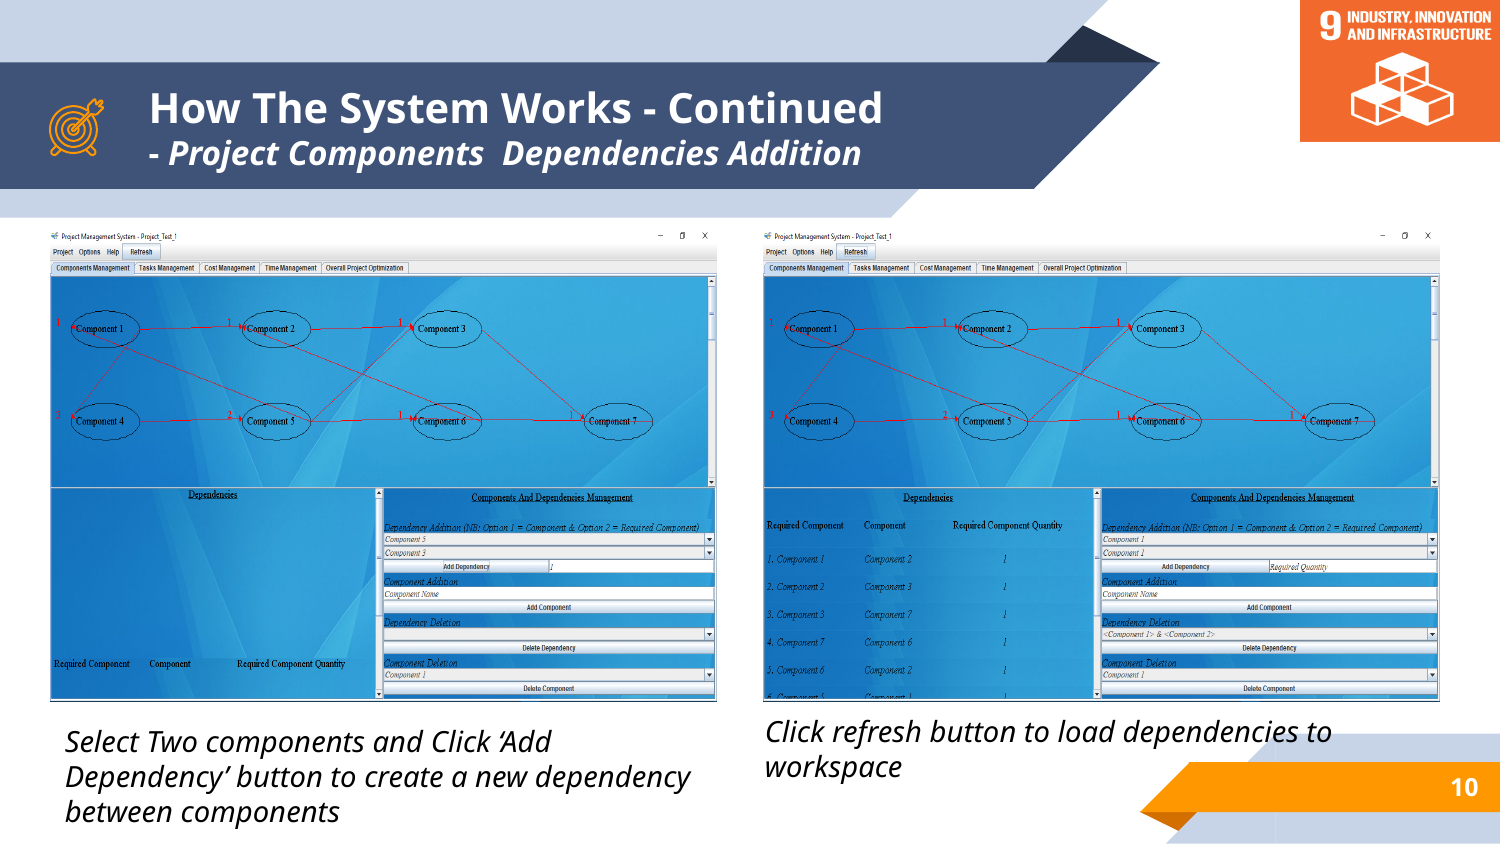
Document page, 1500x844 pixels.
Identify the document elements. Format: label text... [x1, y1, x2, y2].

text_box Click refresh button to load dependencies to workspace [750, 705, 1427, 791]
title How The System Works - Continued - Project Components Dependencies Addition [133, 64, 997, 190]
picture [1300, 0, 1500, 142]
picture [762, 229, 1440, 703]
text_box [49, 99, 104, 156]
slide_number 10 [1249, 760, 1494, 813]
picture [49, 229, 718, 703]
text_box Select Two components and Click ‘Add Dependency’ button to create a new dependency between components [50, 716, 717, 836]
